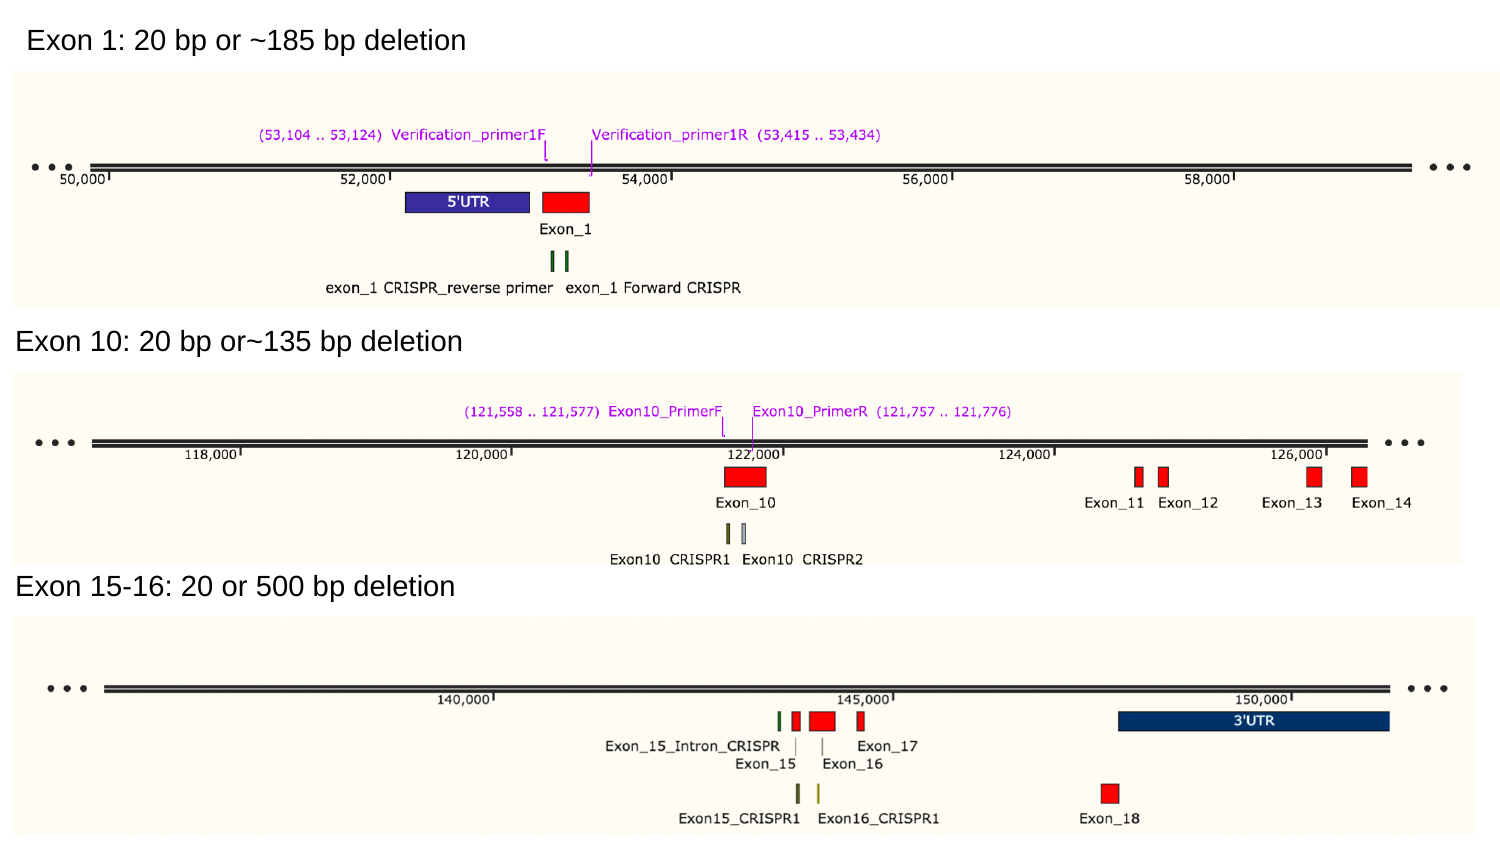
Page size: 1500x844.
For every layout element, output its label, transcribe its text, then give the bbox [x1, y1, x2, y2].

picture [11, 372, 1462, 565]
picture [11, 617, 1476, 835]
picture [11, 71, 1500, 308]
text_box Exon 10: 20 bp or~135 bp deletion [0, 306, 529, 372]
text_box Exon 15-16: 20 or 500 bp deletion [0, 552, 491, 618]
text_box Exon 1: 20 bp or ~185 bp deletion [11, 5, 588, 70]
